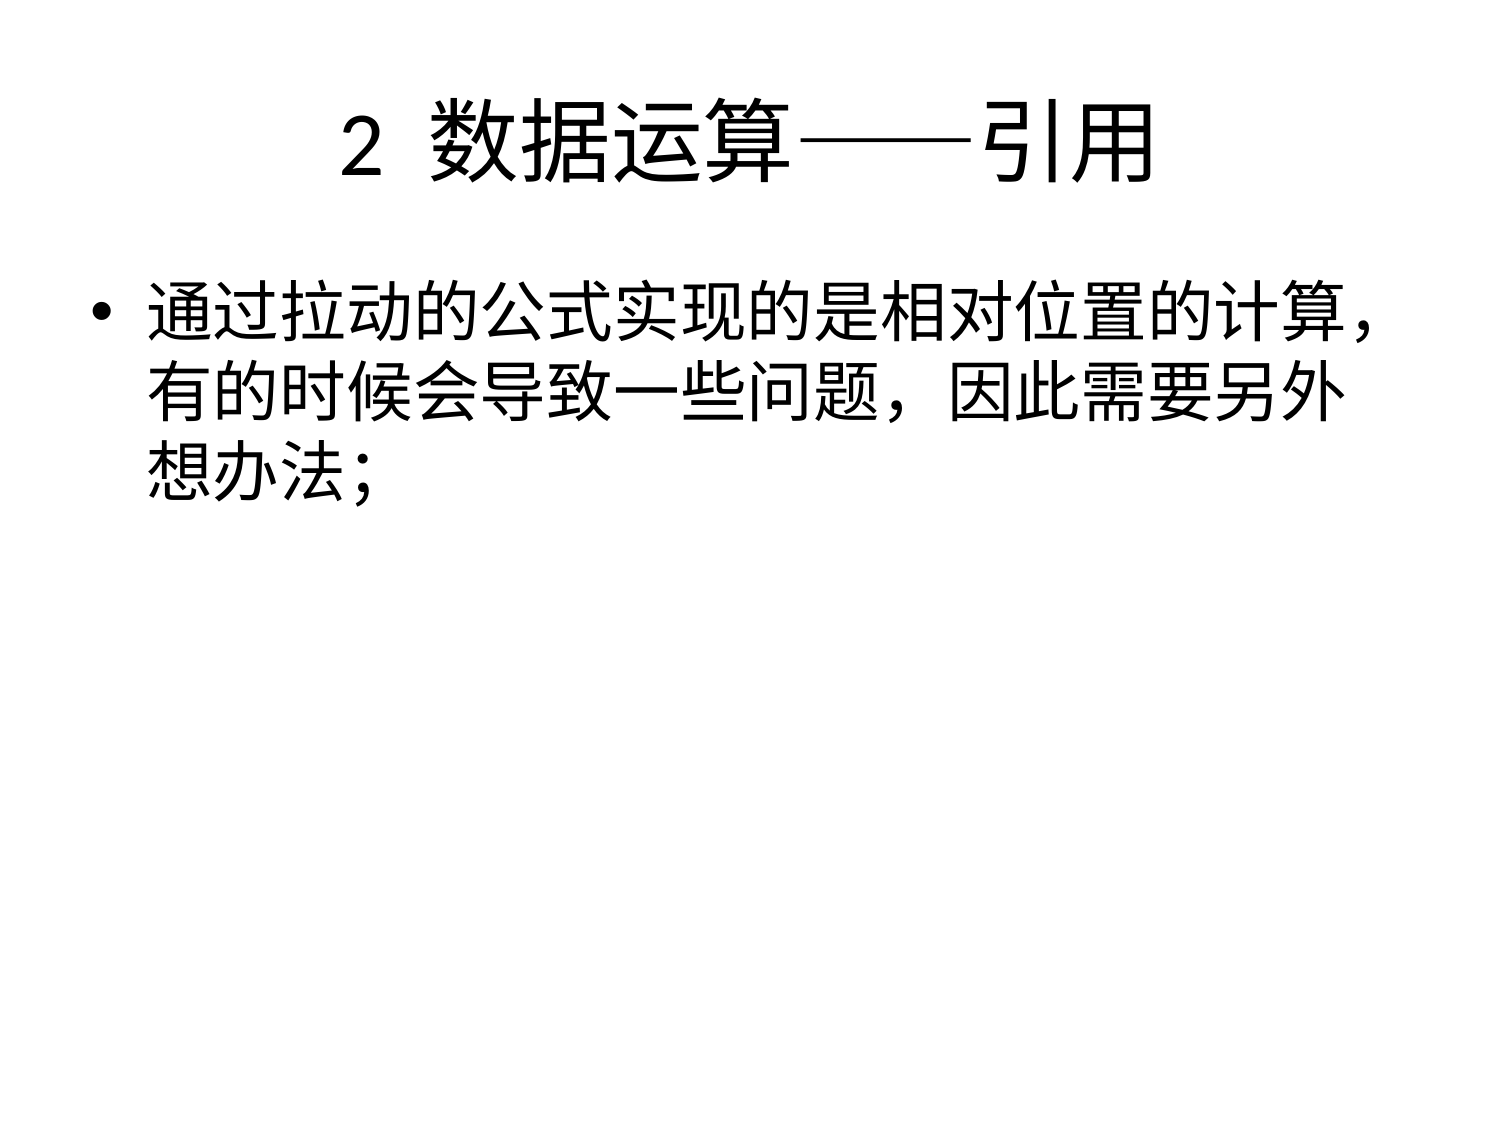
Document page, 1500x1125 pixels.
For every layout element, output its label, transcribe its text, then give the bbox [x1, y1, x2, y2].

list 通过拉动的公式实现的是相对位置的计算，有的时候会导致一些问题，因此需要另外想办法； [75, 262, 1425, 1005]
title 2 数据运算——引用 [75, 45, 1425, 233]
